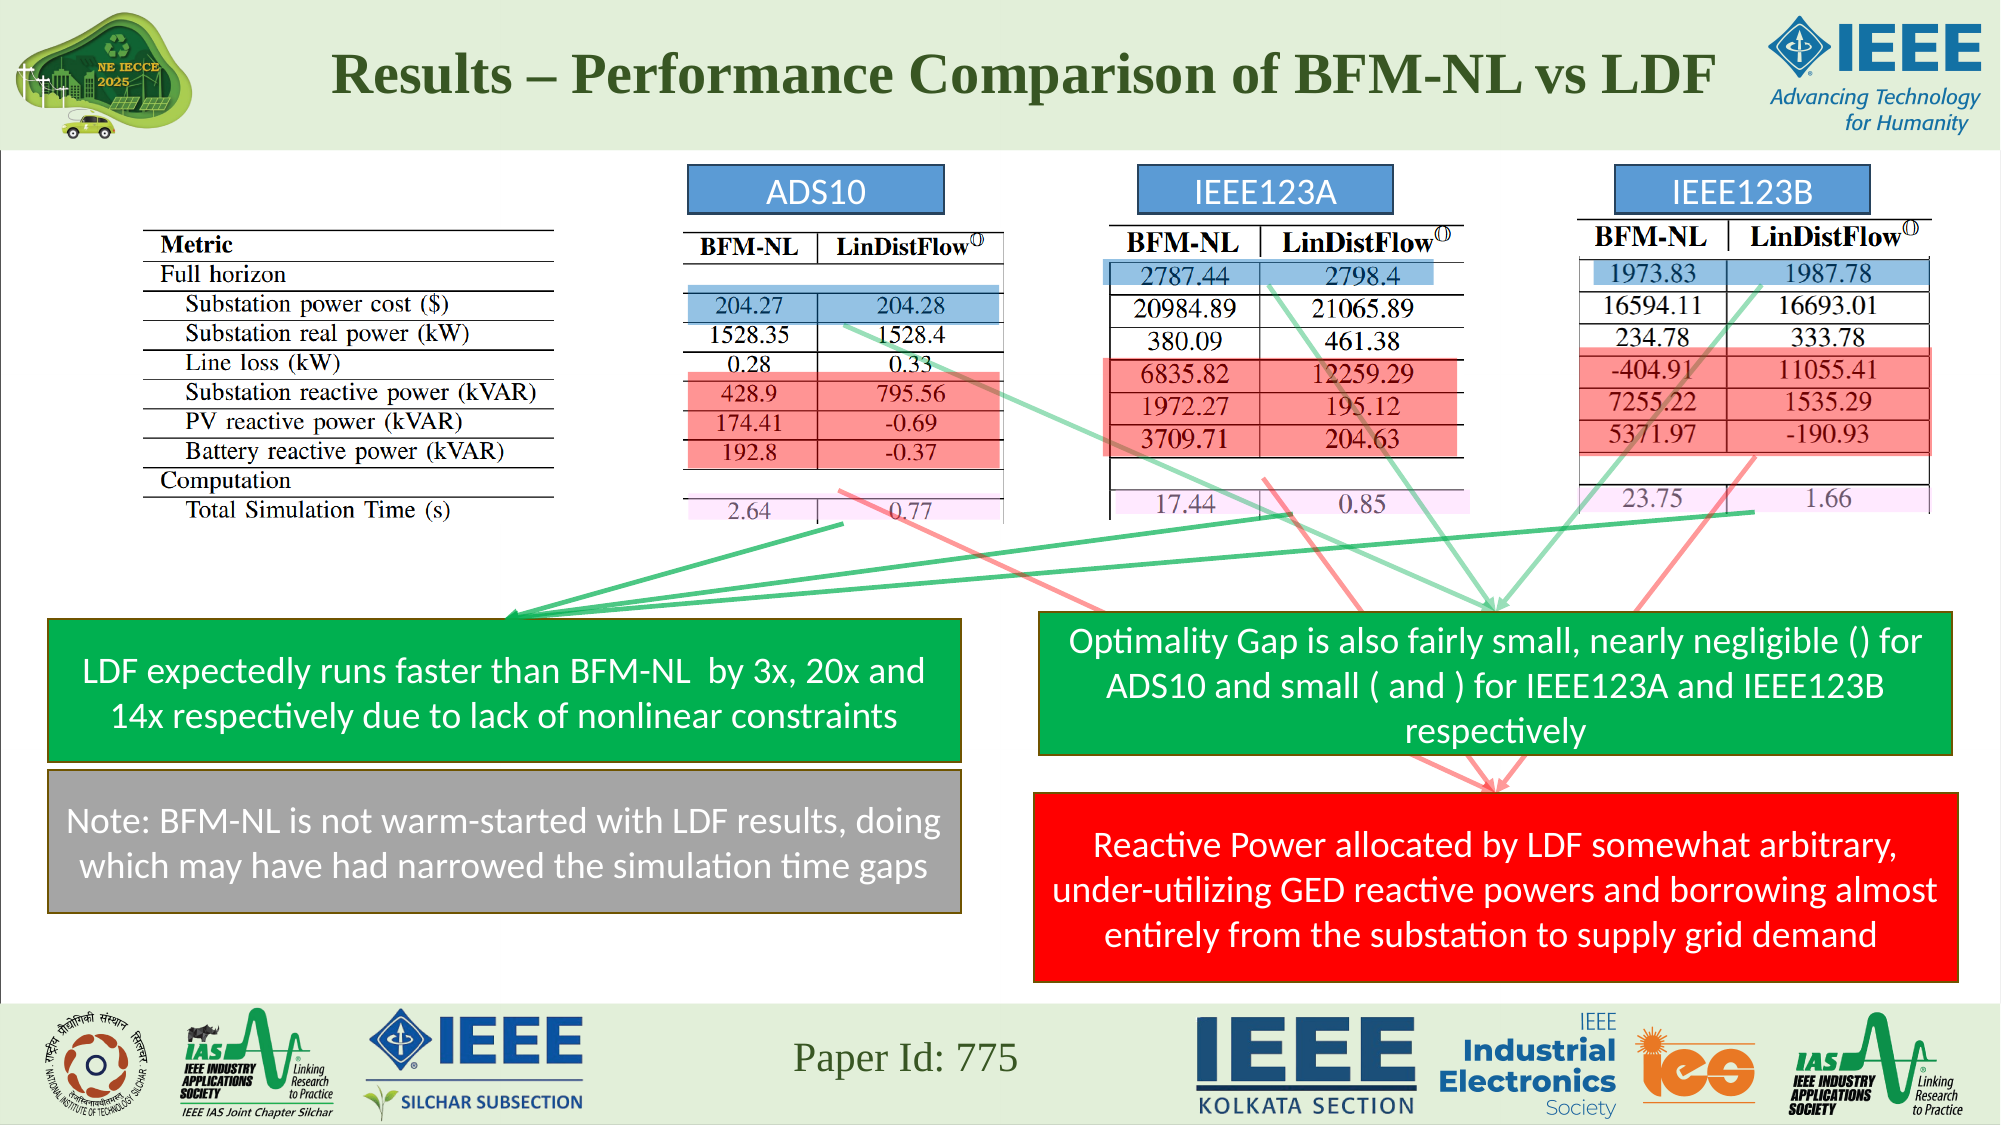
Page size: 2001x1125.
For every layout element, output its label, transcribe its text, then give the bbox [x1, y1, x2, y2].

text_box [1268, 284, 1495, 477]
text_box ADS10 [687, 164, 945, 215]
text_box IEEE123B [1614, 164, 1871, 215]
text_box Paper Id: 775 [778, 1022, 1034, 1087]
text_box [1262, 477, 1495, 794]
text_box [838, 490, 1262, 794]
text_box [843, 324, 1268, 490]
picture [0, 0, 2001, 1125]
text_box Results – Performance Comparison of BFM-NL vs LDF [279, 27, 1771, 113]
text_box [1577, 218, 1932, 514]
text_box Reactive Power allocated by LDF somewhat arbitrary, under-utilizing GED reactive powers and borrowing almost entirely from the substation to supply grid demand [1033, 792, 1959, 983]
text_box [1102, 258, 1109, 286]
text_box IEEE123A [1137, 164, 1394, 215]
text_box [1109, 224, 1464, 324]
text_box Note: BFM-NL is not warm-started with LDF results, doing which may have had narrowed the simulation time gaps [47, 769, 962, 914]
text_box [1495, 456, 1756, 794]
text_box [1495, 284, 1762, 612]
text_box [504, 512, 838, 620]
